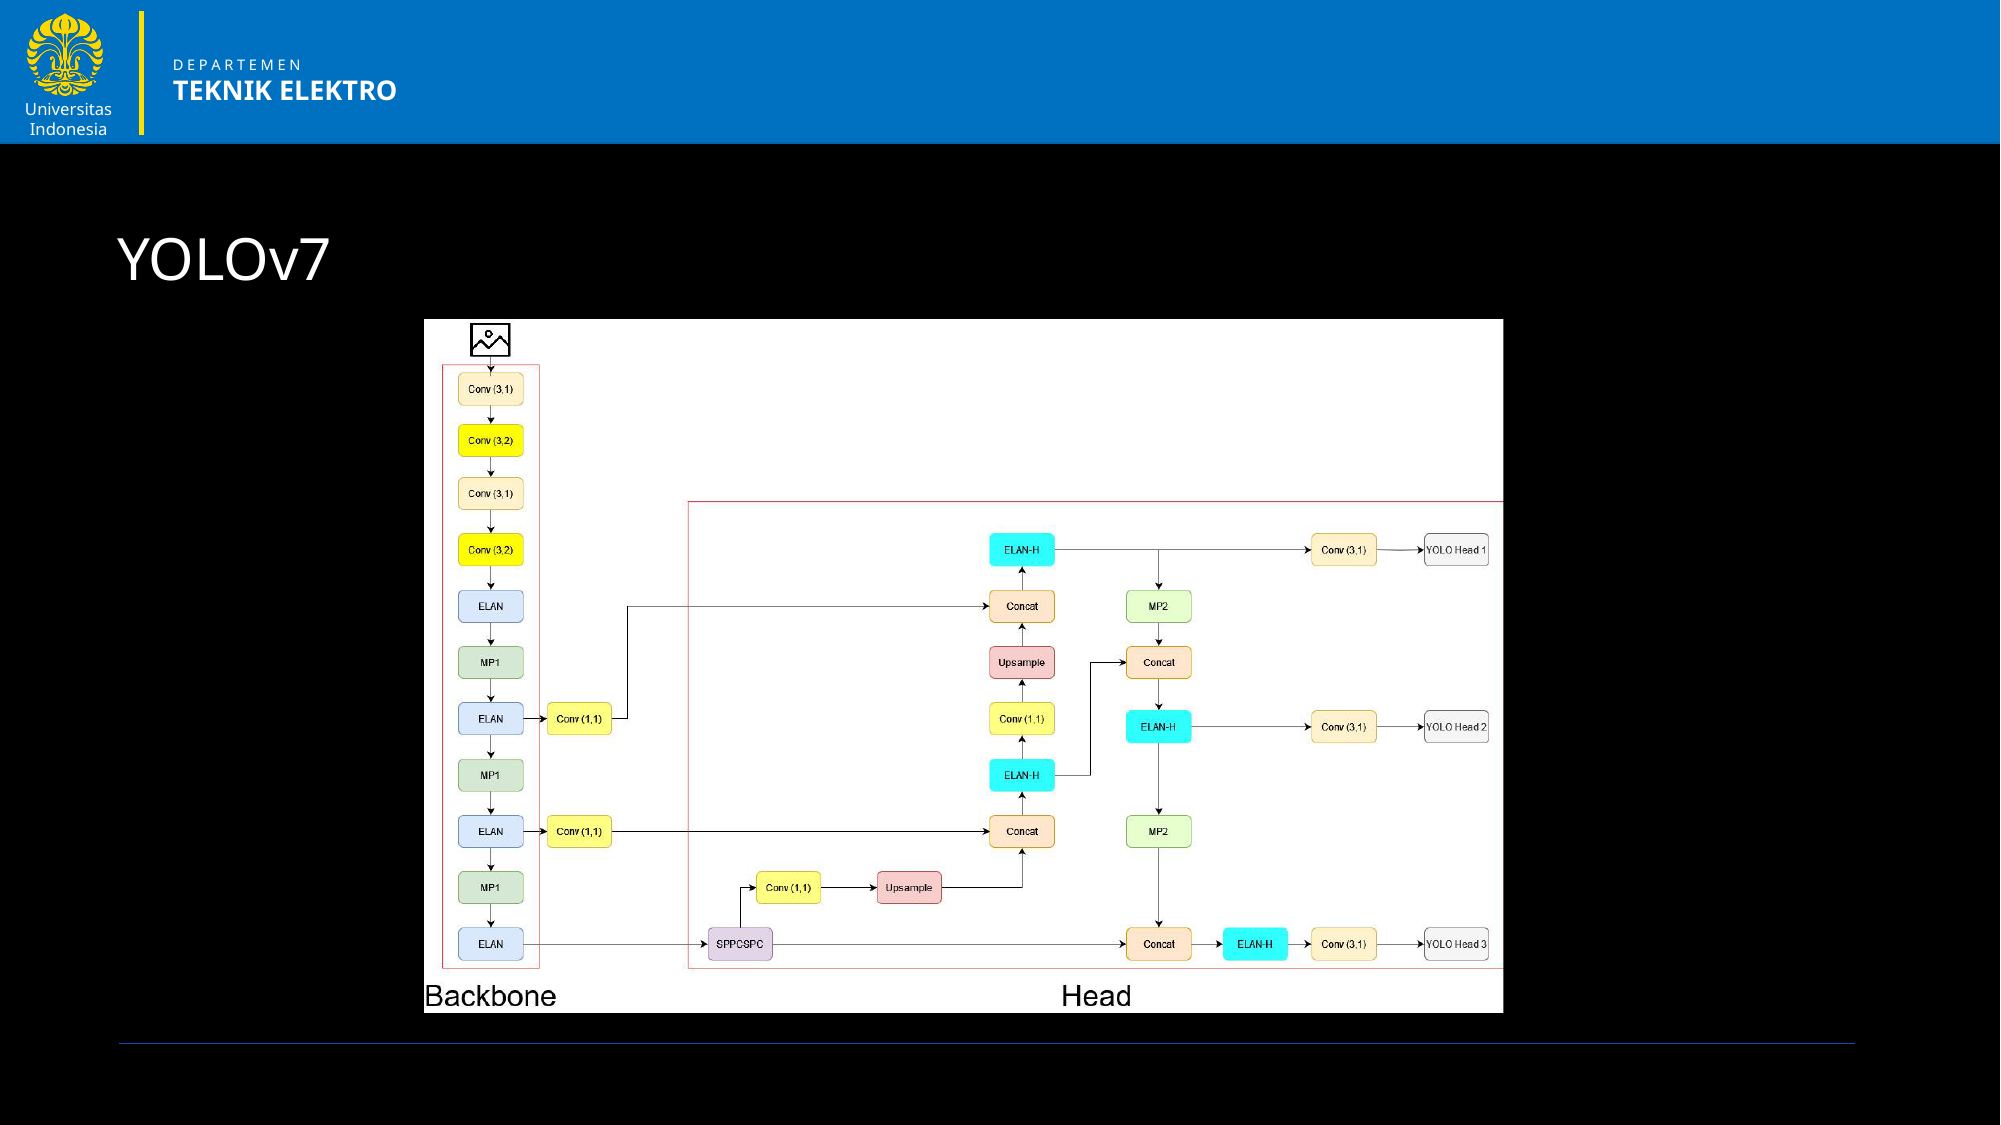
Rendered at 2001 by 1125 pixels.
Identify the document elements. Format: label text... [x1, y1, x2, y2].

text_box YOLOv7 [102, 214, 964, 300]
picture [423, 319, 1504, 1014]
picture [0, 0, 2000, 144]
